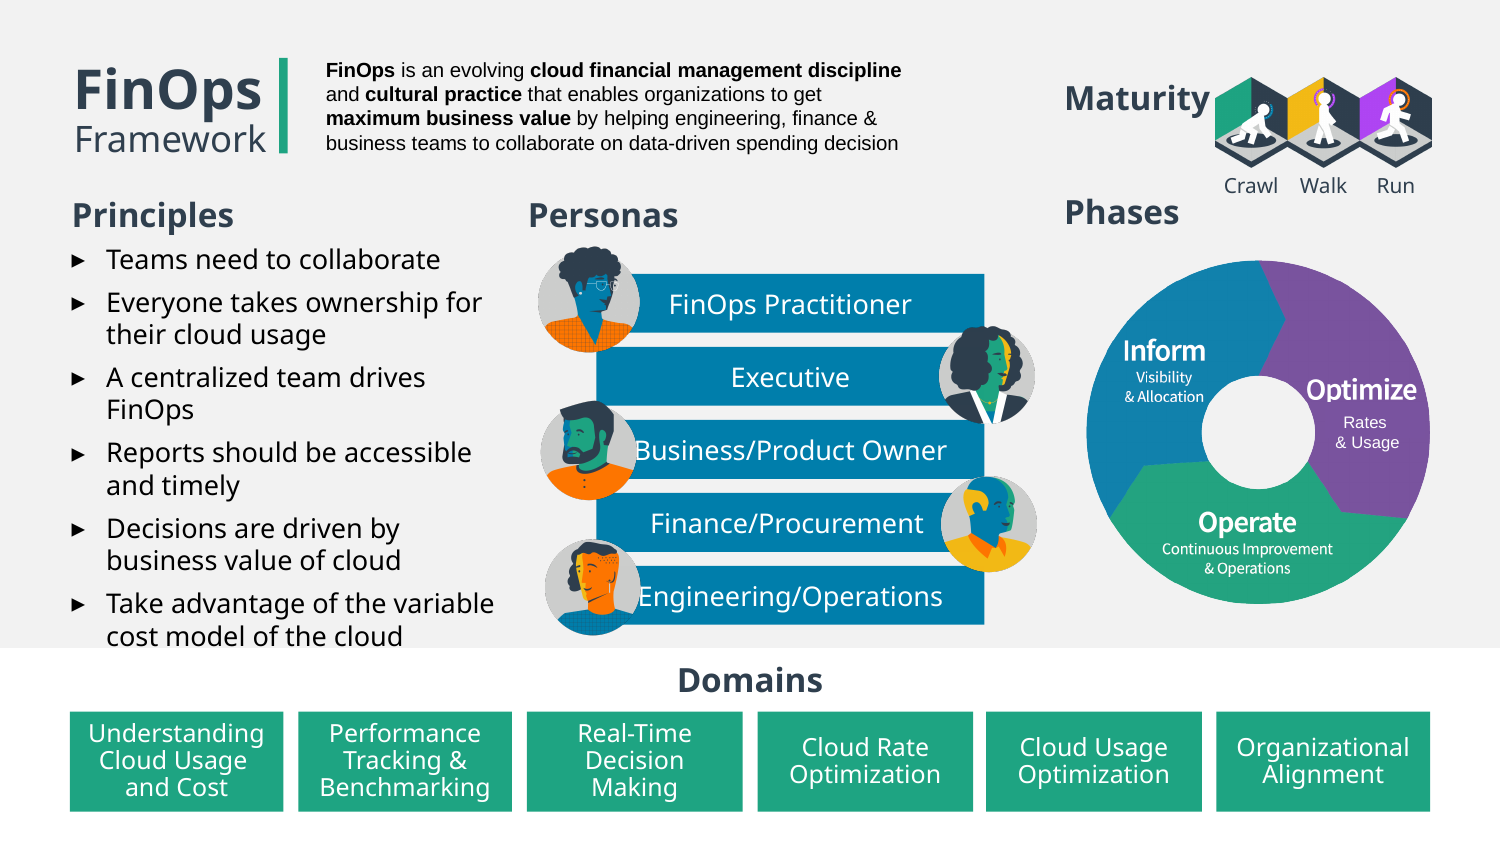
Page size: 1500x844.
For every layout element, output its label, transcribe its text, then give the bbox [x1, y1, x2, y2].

picture [534, 396, 642, 503]
text_box Crawl [1219, 177, 1283, 206]
title FinOps Framework [73, 61, 269, 168]
text_box Phases [1064, 191, 1385, 251]
text_box Organizational Alignment [1216, 711, 1431, 812]
text_box Personas [527, 194, 849, 242]
text_box FinOps Practitioner [650, 273, 985, 333]
text_box Walk [1291, 177, 1356, 206]
text_box Engineering/Operations [650, 565, 985, 625]
text_box Principles [71, 194, 372, 242]
text_box Cloud Rate Optimization [757, 711, 974, 812]
text_box Teams need to collaborate Everyone takes ownership for their cloud usage A centralized team drives FinOps Reports should be accessible and timely Decisions are driven by business value of cloud Take advantage of the variable cost model of the cloud [71, 242, 513, 652]
picture [531, 243, 645, 355]
text_box Business/Product Owner [646, 419, 985, 479]
text_box [0, 716, 1500, 844]
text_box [1086, 260, 1444, 604]
text_box Cloud Usage Optimization [986, 711, 1202, 812]
picture [932, 321, 1040, 427]
text_box Understanding Cloud Usage and Cost [69, 711, 284, 812]
text_box Maturity [1064, 77, 1214, 117]
text_box [0, 0, 1500, 648]
text_box FinOps is an evolving cloud financial management discipline and cultural practice that enables organizations to get maximum business value by helping engineering, finance & business teams to collaborate on data-driven spending decision [310, 41, 932, 170]
text_box Domains [642, 659, 858, 700]
picture [537, 532, 645, 638]
text_box Run [1364, 176, 1428, 206]
picture [1215, 77, 1432, 168]
text_box Real-Time Decision Making [526, 711, 743, 812]
picture [934, 469, 1042, 576]
text_box Performance Tracking & Benchmarking [298, 711, 512, 812]
text_box [279, 57, 288, 154]
text_box Finance/Procurement [596, 492, 929, 552]
text_box Executive [596, 346, 927, 406]
